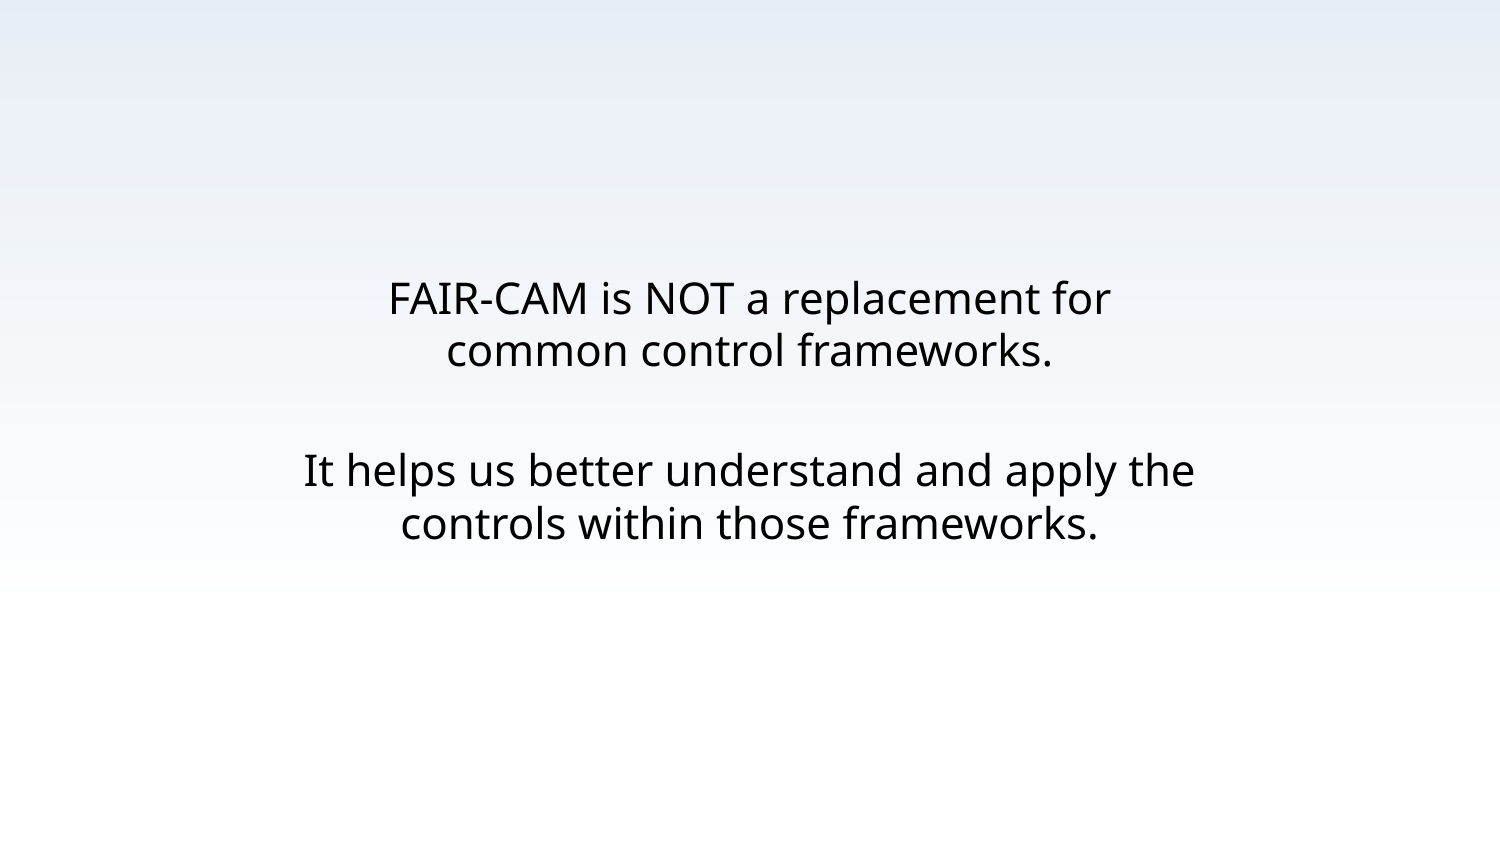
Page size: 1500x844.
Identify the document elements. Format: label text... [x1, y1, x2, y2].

text_box FAIR-CAM is NOT a replacement for common control frameworks. [292, 263, 1208, 383]
text_box It helps us better understand and apply the controls within those frameworks. [228, 435, 1272, 556]
